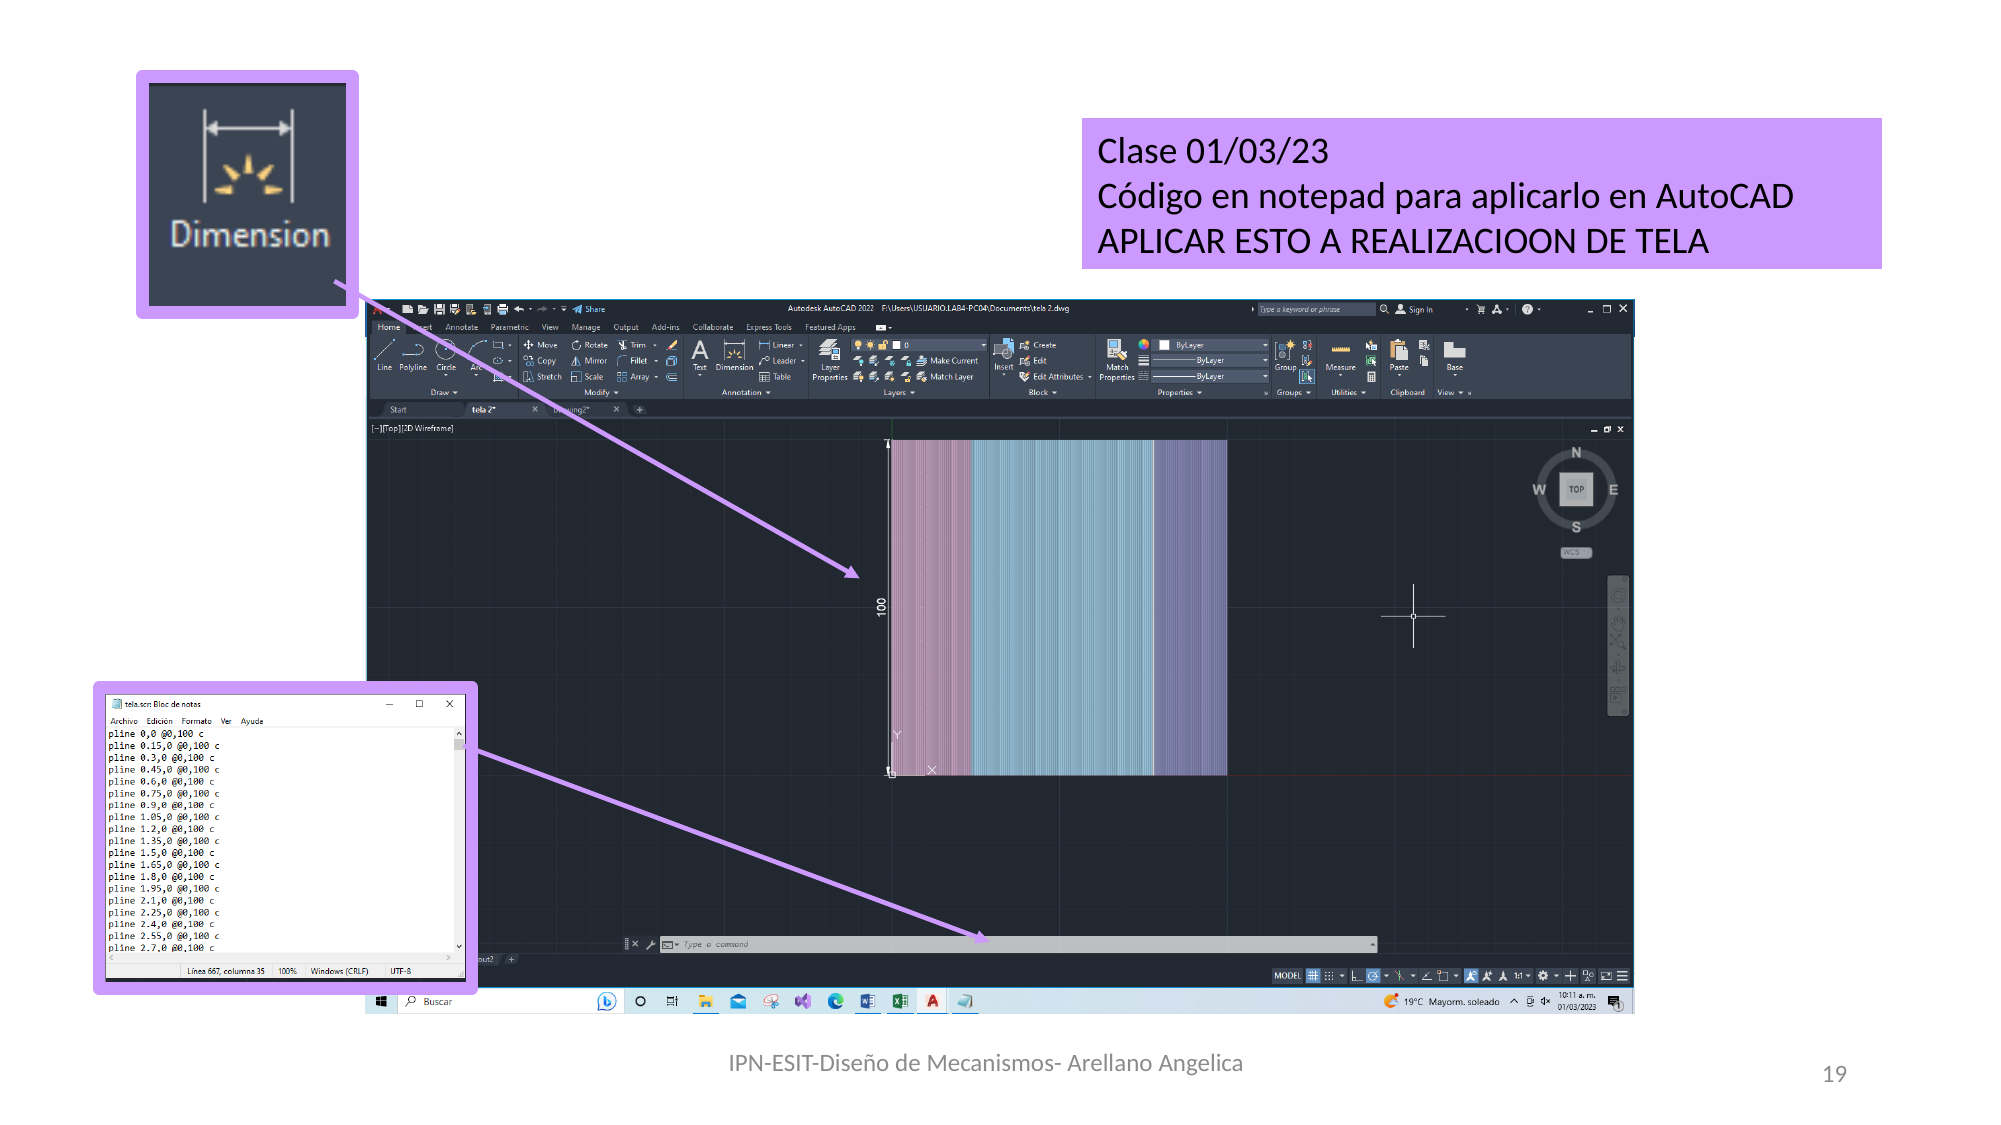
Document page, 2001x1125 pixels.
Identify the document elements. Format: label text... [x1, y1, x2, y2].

text_box Clase 01/03/23 Código en notepad para aplicarlo en AutoCAD APLICAR ESTO A REALIZACIOON DE TELA [1082, 118, 1882, 269]
picture [105, 693, 466, 983]
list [365, 299, 1635, 1014]
picture [148, 82, 347, 307]
footer IPN-ESIT-Diseño de Mecanismos- Arellano Angelica [652, 1031, 1328, 1092]
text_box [334, 281, 860, 579]
slide_number 19 [1412, 1042, 1863, 1103]
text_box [463, 745, 990, 942]
